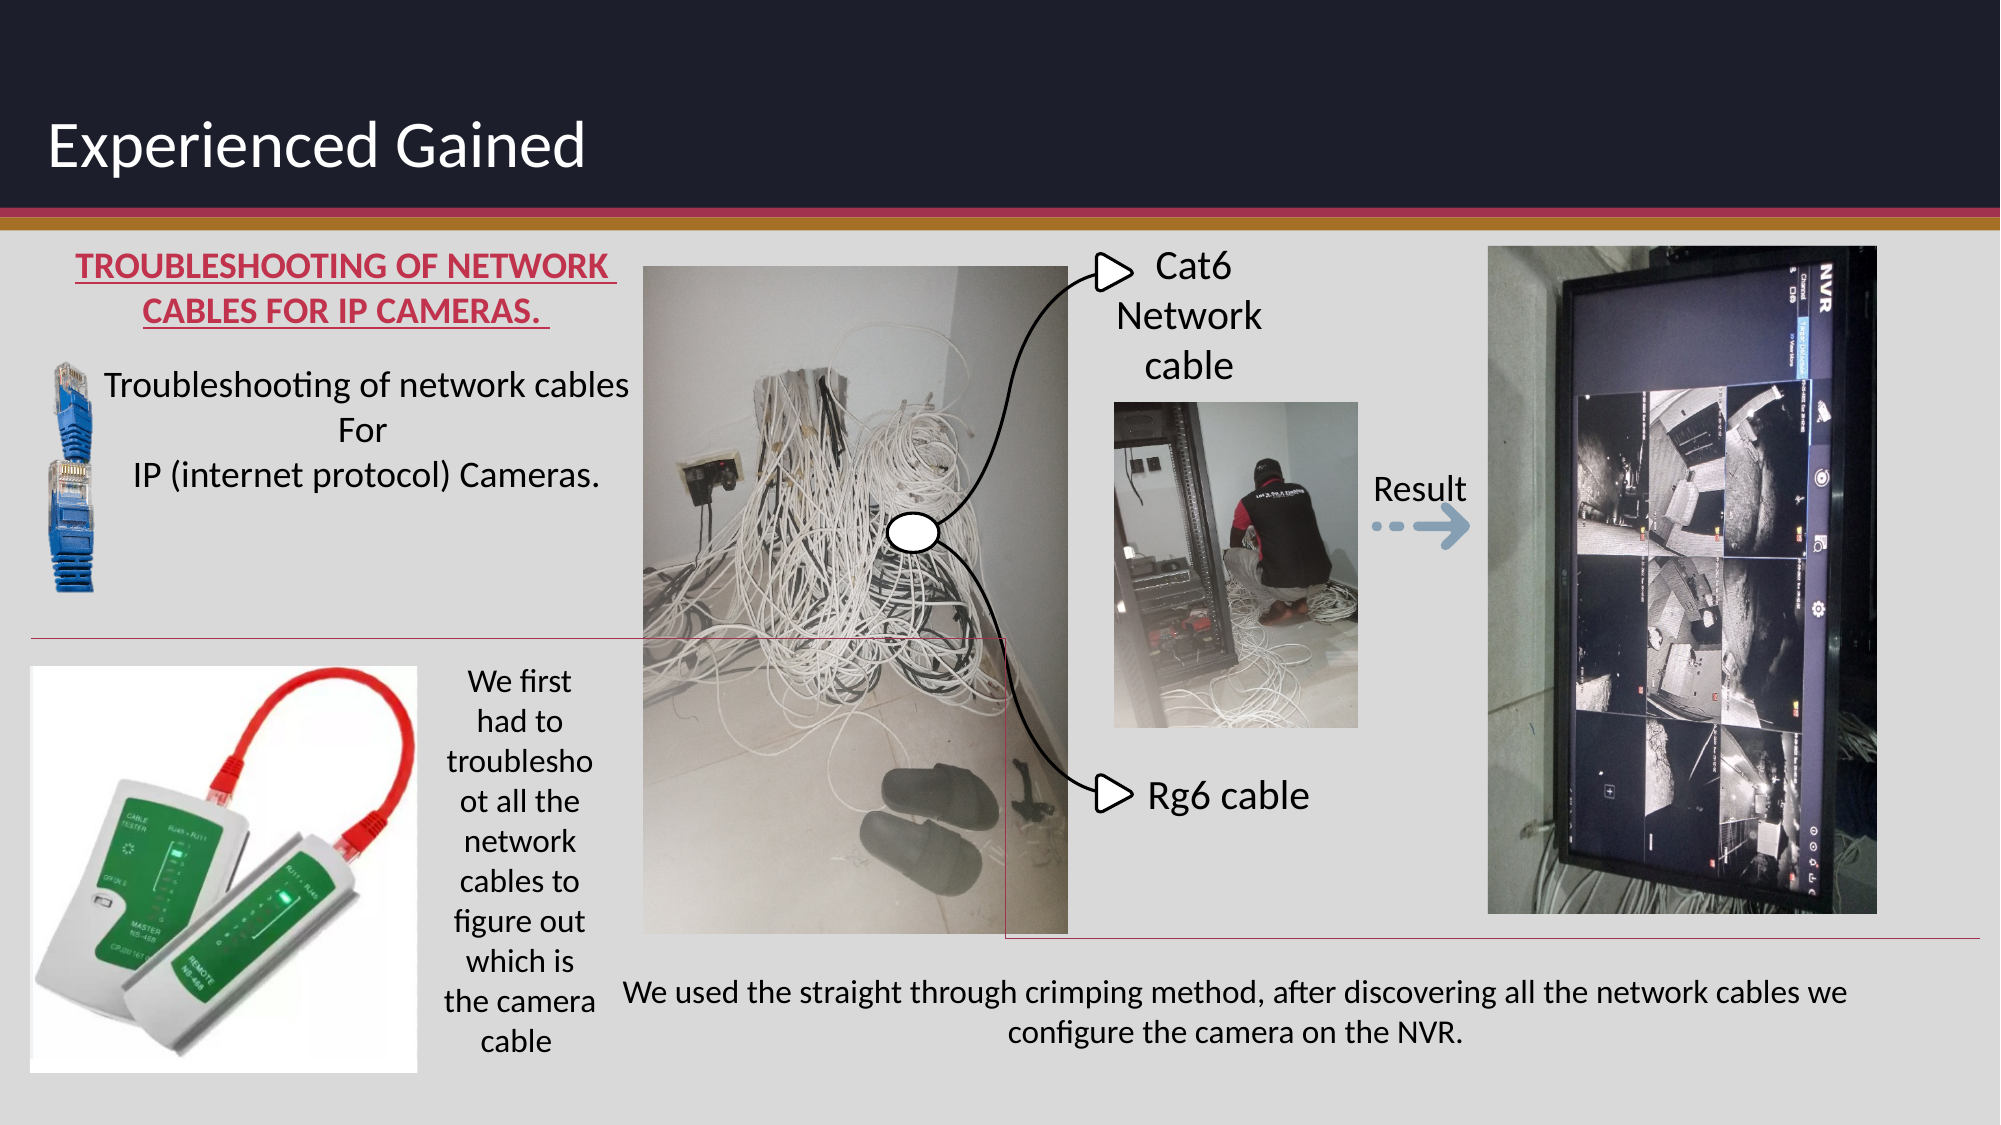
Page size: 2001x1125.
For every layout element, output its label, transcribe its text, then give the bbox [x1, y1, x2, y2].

text_box We first had to troubleshoot all the network cables to figure out which is the camera cable [428, 939, 612, 1067]
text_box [643, 230, 1326, 638]
picture [29, 666, 418, 1074]
picture [1326, 247, 2000, 775]
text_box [0, 0, 2000, 231]
text_box We used the straight through crimping method, after discovering all the network cables we configure the camera on the NVR. [541, 962, 1931, 1058]
text_box TROUBLESHOOTING OF NETWORK CABLES FOR IP CAMERAS. [60, 234, 633, 339]
picture [19, 340, 117, 601]
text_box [30, 638, 1980, 939]
text_box Troubleshooting of network cables For IP (internet protocol) Cameras. [117, 352, 643, 503]
